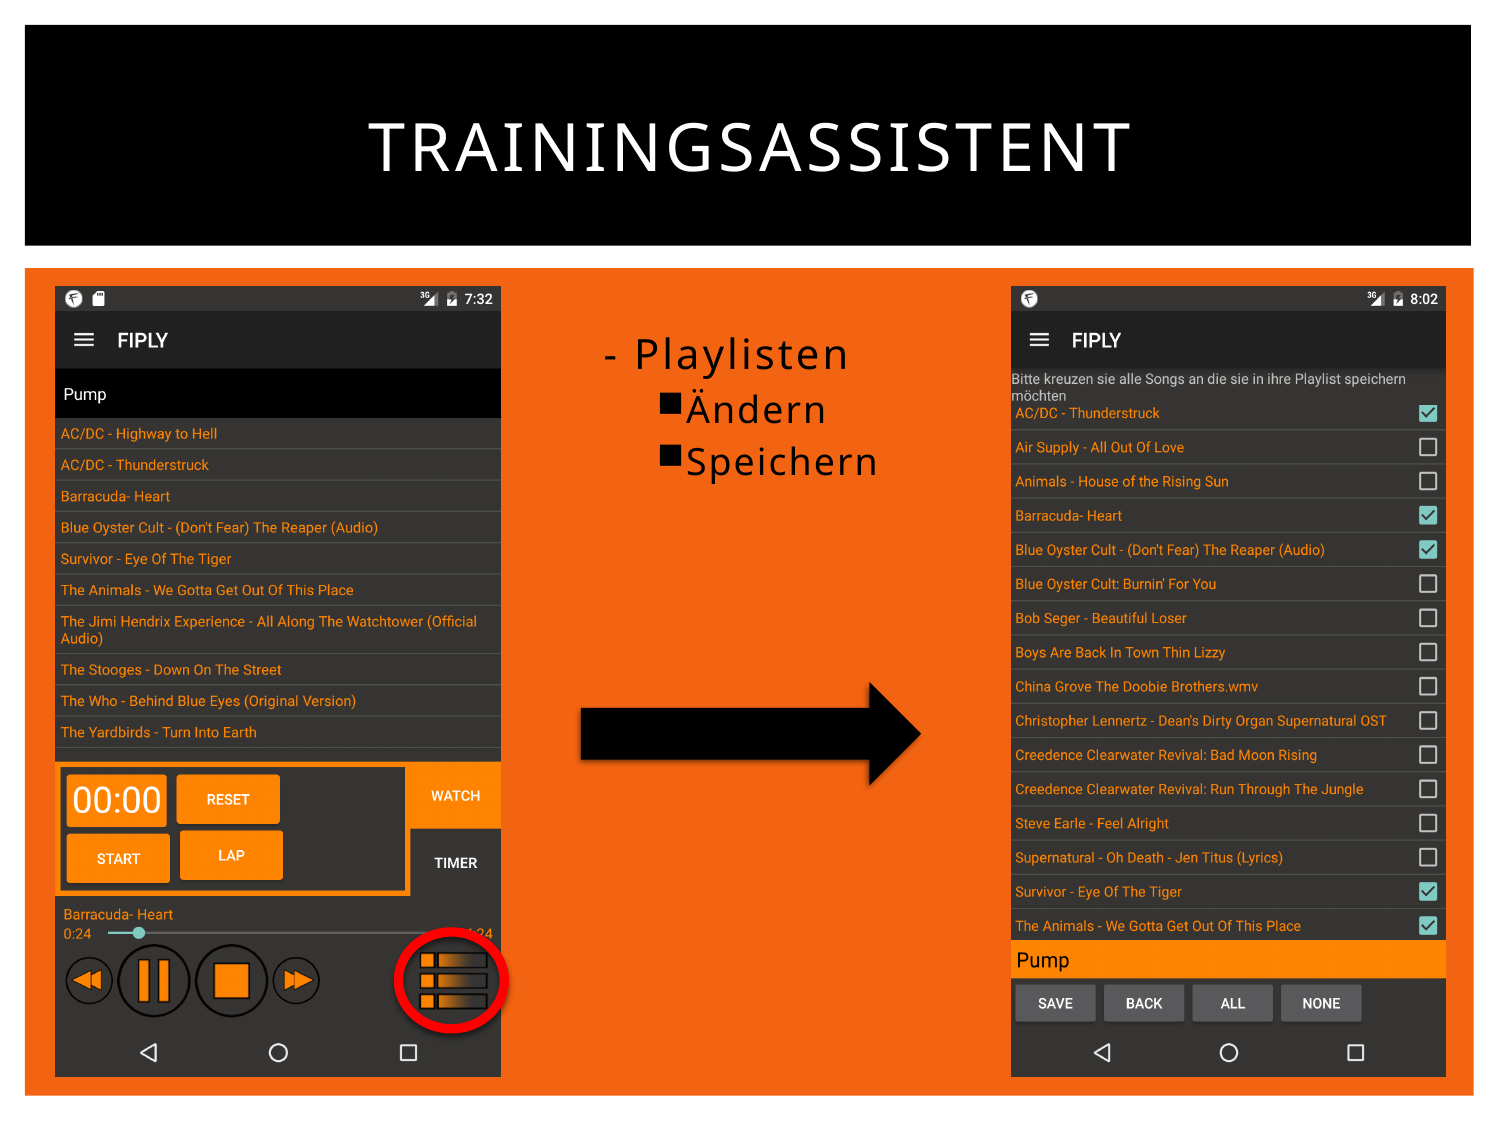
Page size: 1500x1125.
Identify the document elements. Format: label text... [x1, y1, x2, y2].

title tRAININGSASSISTENT [62, 58, 1438, 232]
picture [54, 286, 501, 1077]
picture [1010, 286, 1447, 1077]
text_box [580, 681, 922, 786]
list - Playlisten Ändern Speichern [580, 320, 1006, 1044]
